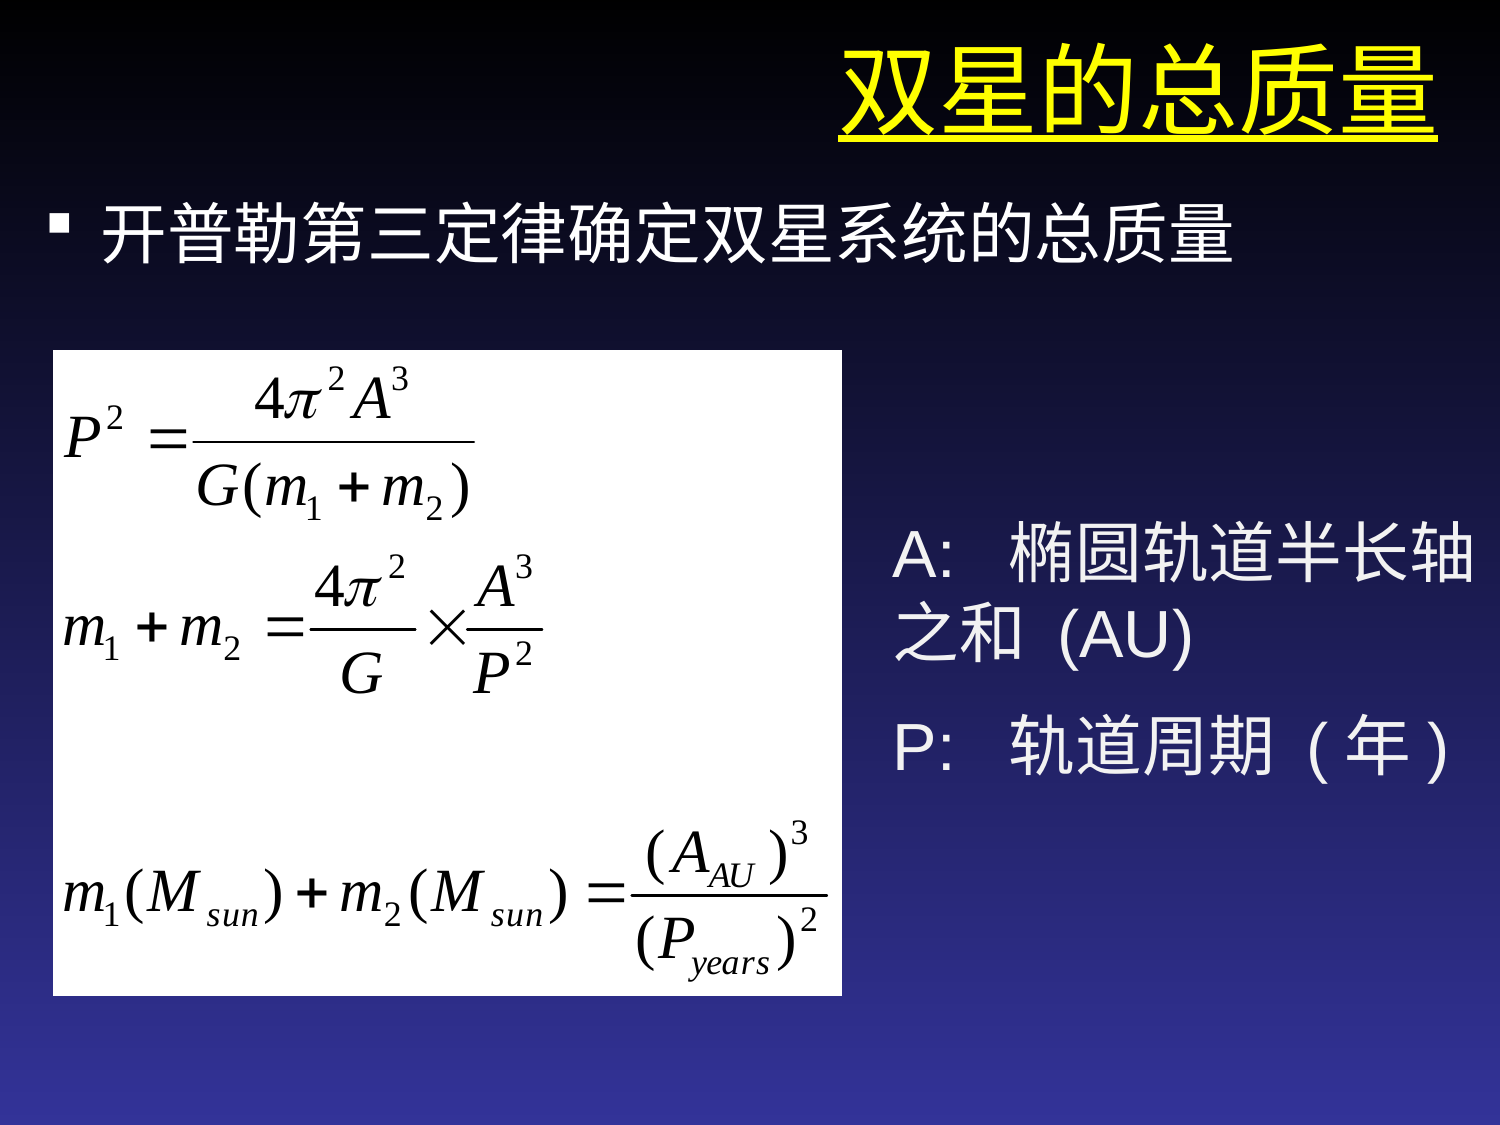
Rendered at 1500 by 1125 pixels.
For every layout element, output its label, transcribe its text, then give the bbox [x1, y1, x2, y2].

list 开普勒第三定律确定双星系统的总质量 [29, 184, 1467, 303]
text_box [52, 349, 843, 996]
title 双星的总质量 [53, 31, 1454, 144]
text_box A: 椭圆轨道半长轴之和 (AU) P: 轨道周期 (年) [877, 503, 1496, 792]
